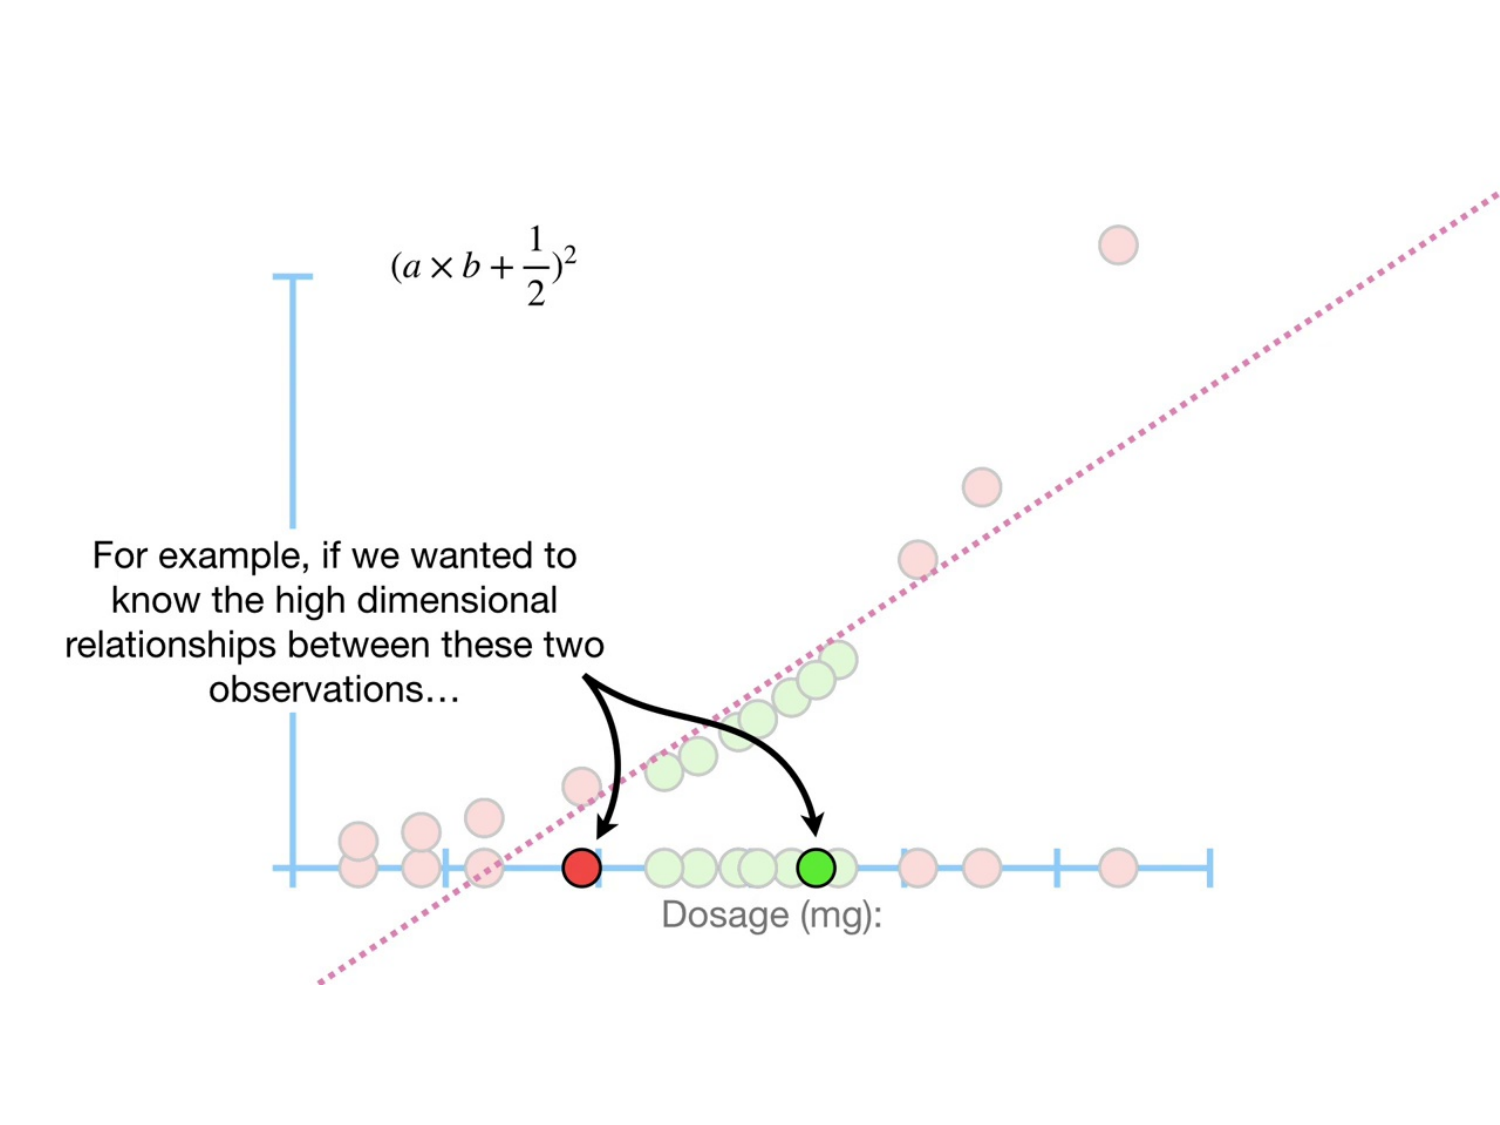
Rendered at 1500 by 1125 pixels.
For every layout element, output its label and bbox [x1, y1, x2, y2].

picture [0, 140, 1500, 985]
